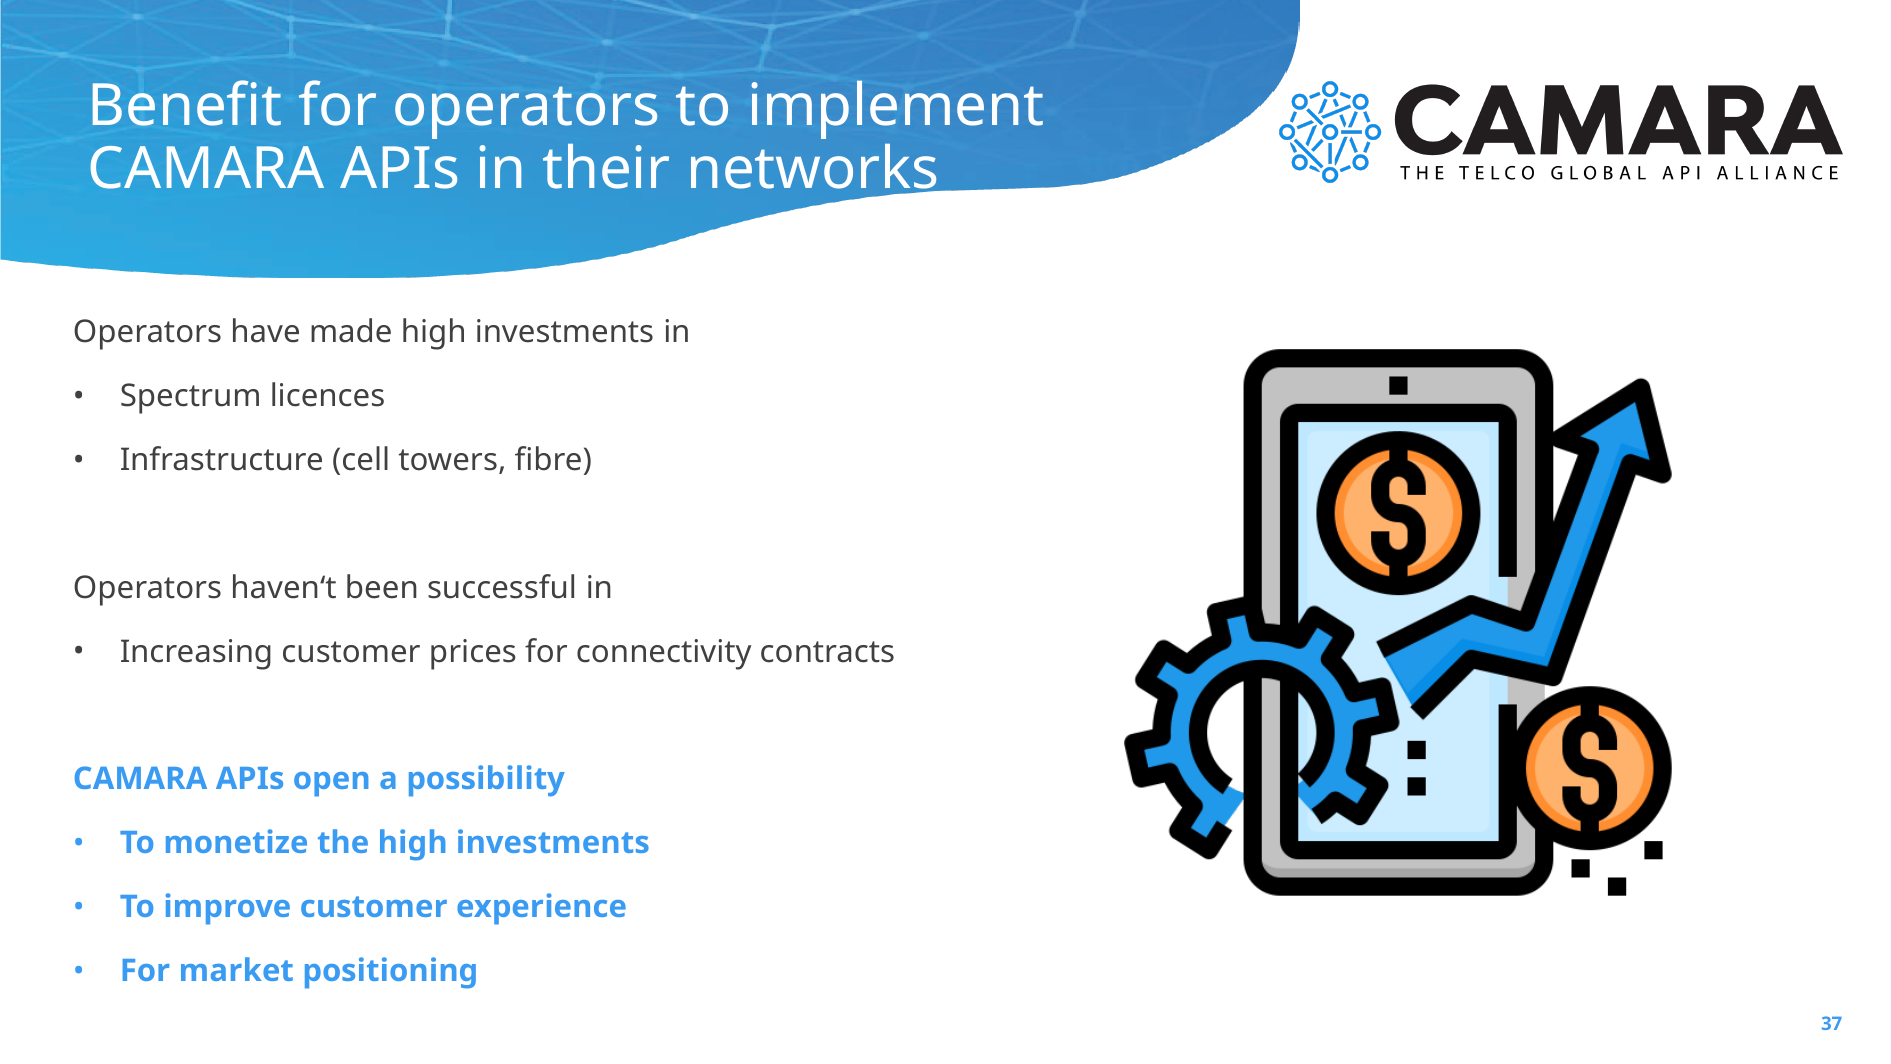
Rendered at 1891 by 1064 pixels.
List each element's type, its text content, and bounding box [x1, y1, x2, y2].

list Operators have made high investments in Spectrum licences Infrastructure (cell towers, fibre) Operators haven‘t been successful in Increasing customer prices for connectivity contracts CAMARA APIs open a possibility To monetize the high investments To improve customer experience For market positioning [72, 310, 1869, 987]
picture [0, 0, 1300, 278]
title Benefit for operators to implement CAMARA APIs in their networks [72, 67, 1869, 197]
picture [1107, 331, 1690, 914]
